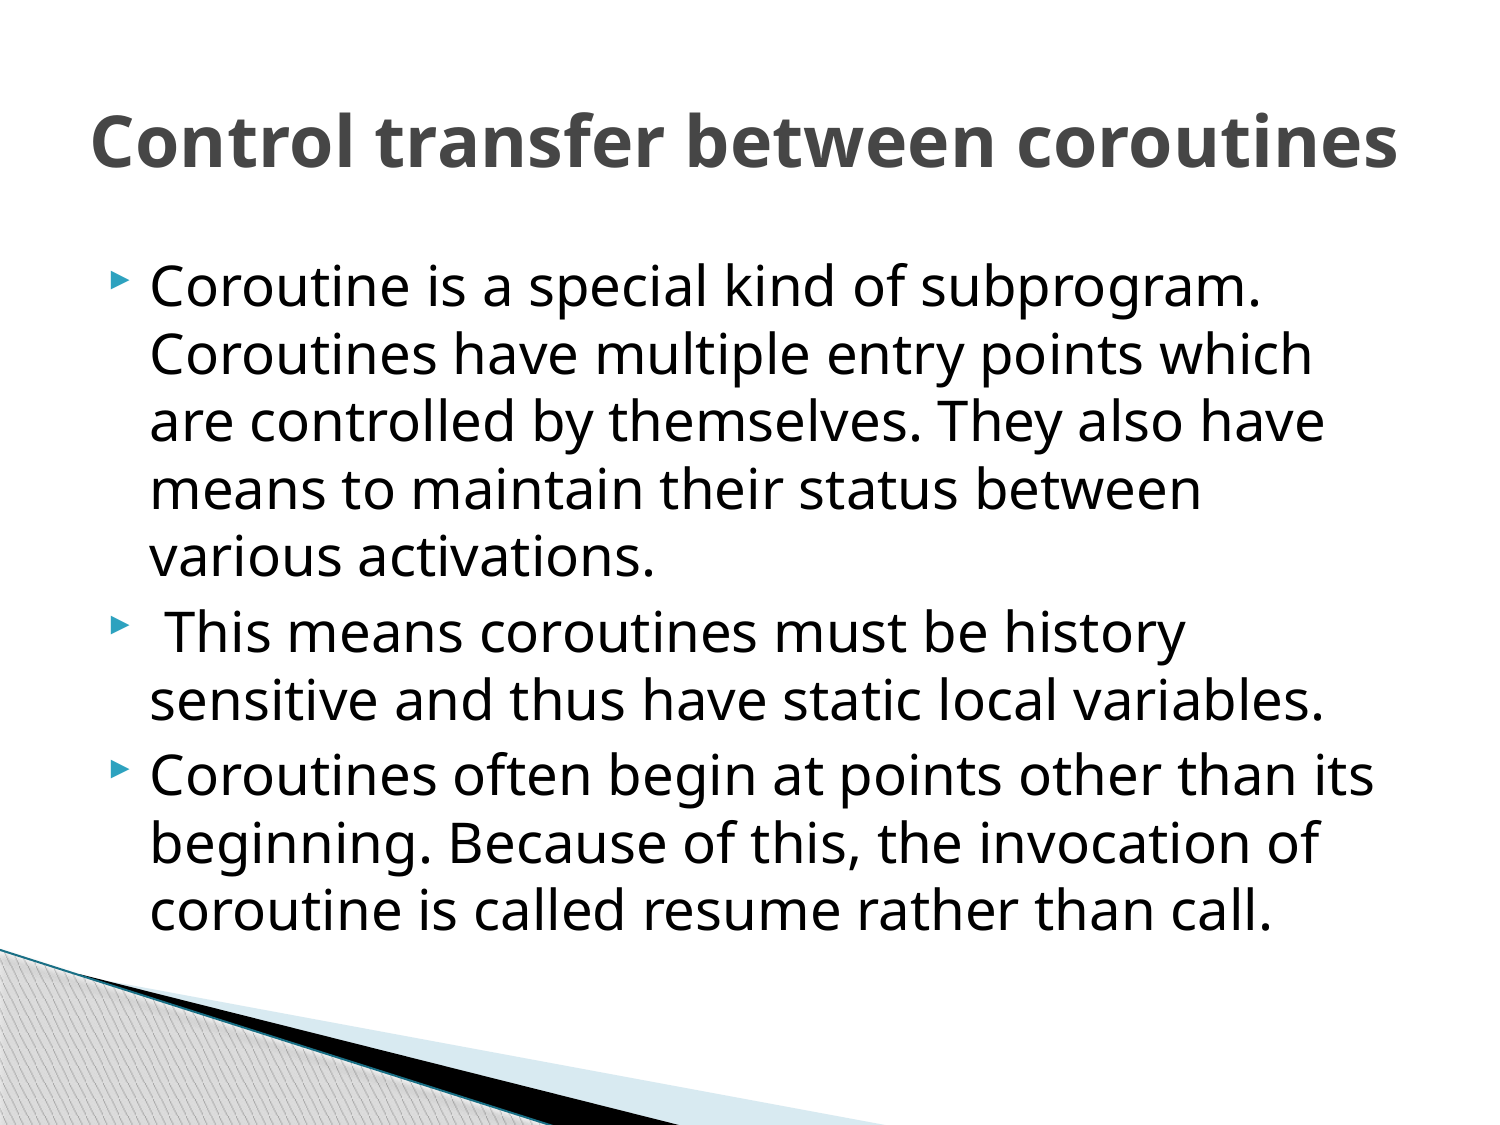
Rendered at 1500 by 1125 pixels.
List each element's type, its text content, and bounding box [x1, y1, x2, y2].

list Coroutine is a special kind of subprogram. Coroutines have multiple entry points which are controlled by themselves. They also have means to maintain their status between various activations. This means coroutines must be history sensitive and thus have static local variables. Coroutines often begin at points other than its beginning. Because of this, the invocation of coroutine is called resume rather than call. [75, 243, 1425, 986]
title Control transfer between coroutines [75, 45, 1425, 233]
